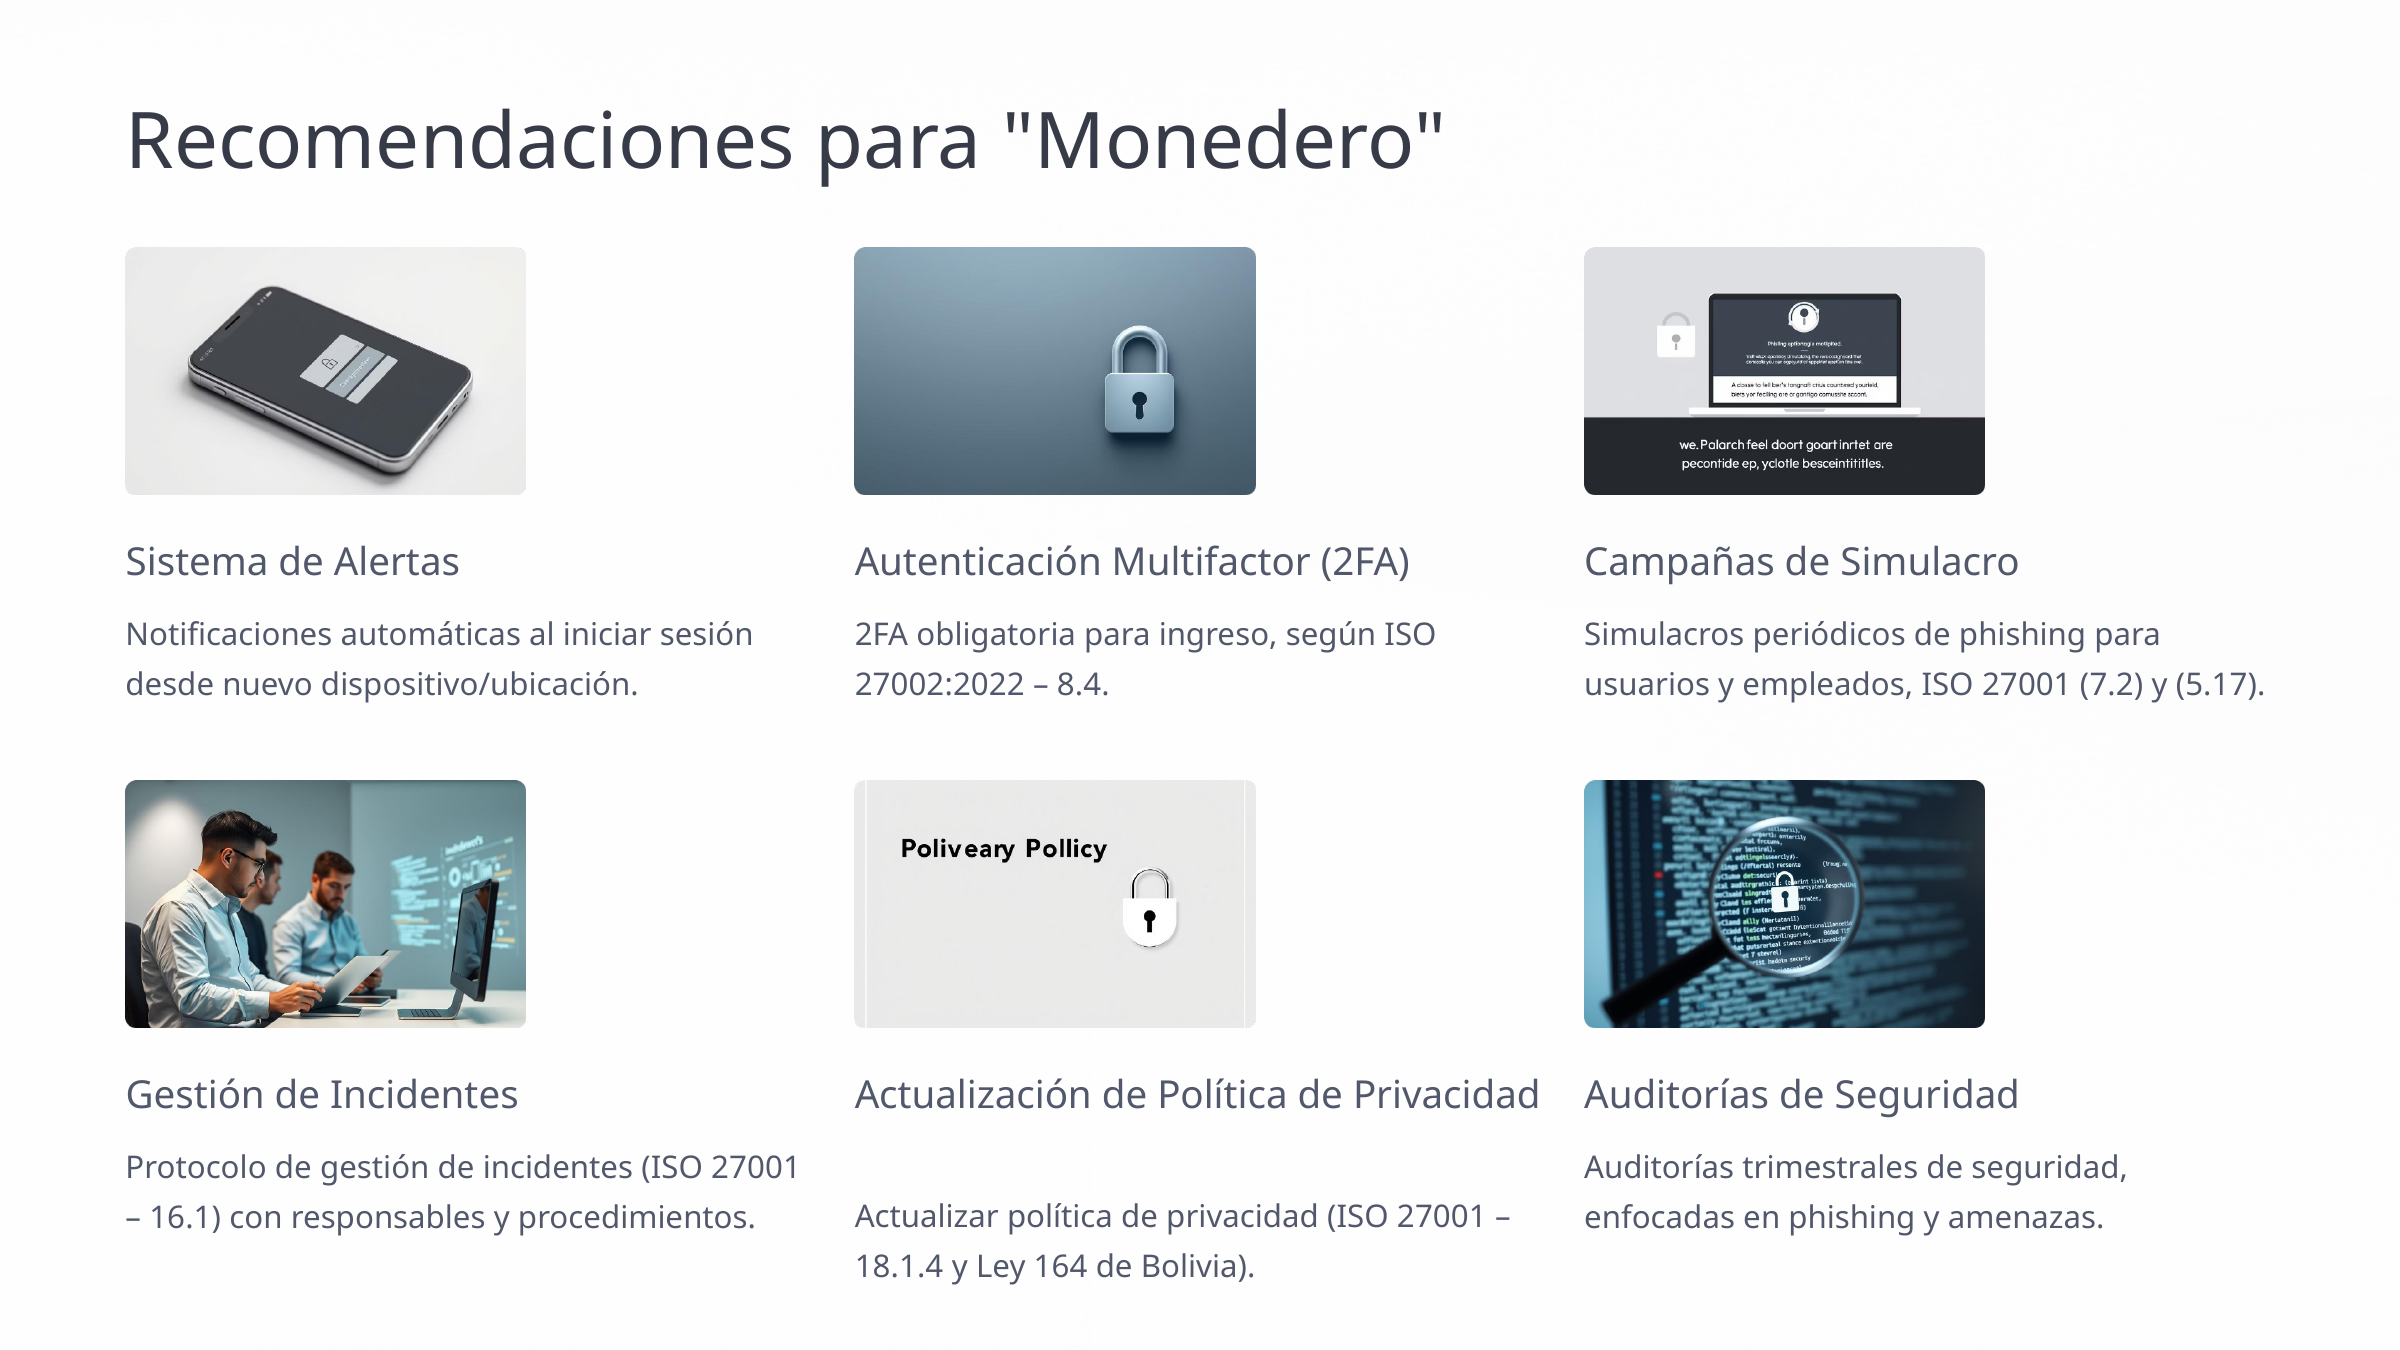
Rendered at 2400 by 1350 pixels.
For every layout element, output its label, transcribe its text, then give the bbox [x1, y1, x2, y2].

text_box Simulacros periódicos de phishing para usuarios y empleados, ISO 27001 (7.2) y (5.17). [1584, 601, 2275, 703]
text_box 2FA obligatoria para ingreso, según ISO 27002:2022 – 8.4. [854, 601, 1545, 703]
text_box Auditorías trimestrales de seguridad, enfocadas en phishing y amenazas. [1584, 1135, 2275, 1236]
picture [125, 247, 526, 495]
text_box Recomendaciones para "Monedero" [125, 86, 1490, 185]
text_box Auditorías de Seguridad [1584, 1067, 2041, 1117]
text_box Actualización de Política de Privacidad [854, 1067, 1545, 1166]
picture [1584, 247, 1985, 495]
picture [1584, 780, 1985, 1028]
text_box Notificaciones automáticas al iniciar sesión desde nuevo dispositivo/ubicación. [125, 601, 816, 703]
text_box Protocolo de gestión de incidentes (ISO 27001 – 16.1) con responsables y procedimientos. [125, 1135, 816, 1236]
text_box Campañas de Simulacro [1584, 533, 2055, 583]
text_box Gestión de Incidentes [125, 1067, 535, 1117]
picture [854, 780, 1256, 1028]
text_box Actualizar política de privacidad (ISO 27001 – 18.1.4 y Ley 164 de Bolivia). [854, 1184, 1545, 1285]
picture [854, 247, 1256, 495]
text_box Sistema de Alertas [125, 533, 518, 583]
picture [125, 780, 526, 1028]
text_box Autenticación Multifactor (2FA) [854, 533, 1448, 583]
